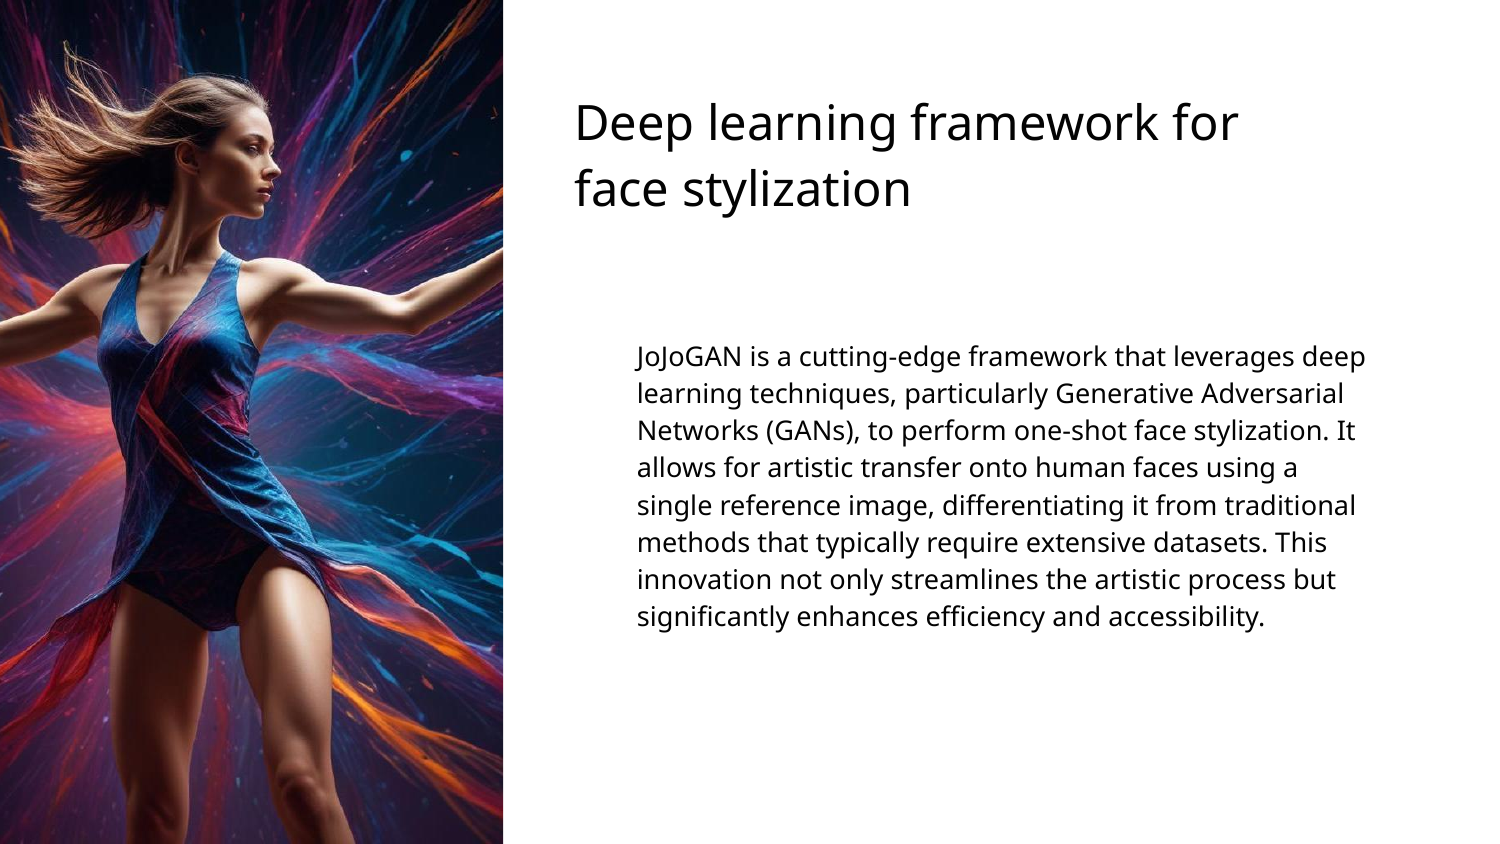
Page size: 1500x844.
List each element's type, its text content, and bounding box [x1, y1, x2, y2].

title Deep learning framework for face stylization [559, 73, 1324, 239]
picture [0, 0, 504, 844]
list JoJoGAN is a cutting-edge framework that leverages deep learning techniques, particularly Generative Adversarial Networks (GANs), to perform one-shot face stylization. It allows for artistic transfer onto human faces using a single reference image, differentiating it from traditional methods that typically require extensive datasets. This innovation not only streamlines the artistic process but significantly enhances efficiency and accessibility. [621, 321, 1386, 686]
